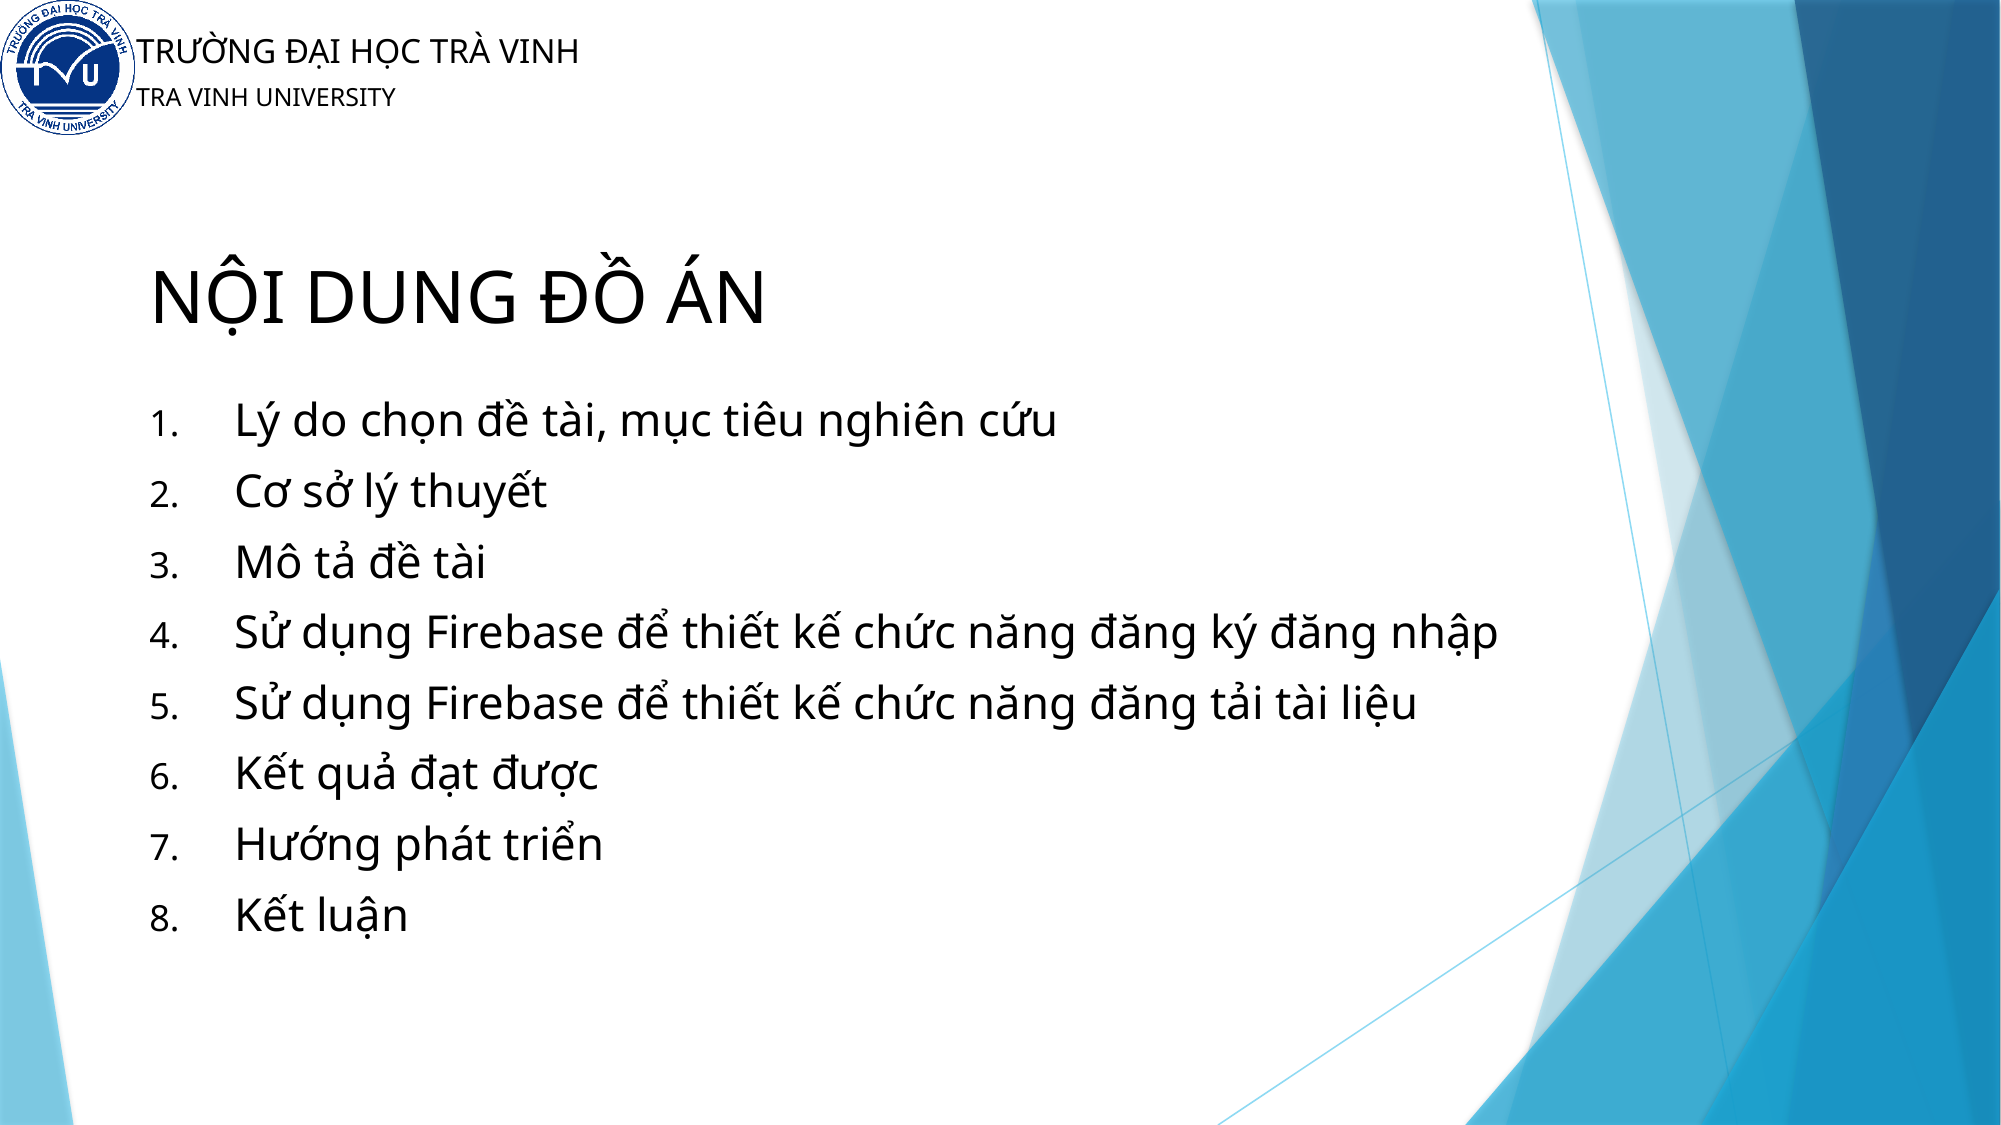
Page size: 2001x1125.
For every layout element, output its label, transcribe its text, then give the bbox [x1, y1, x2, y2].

text_box TRA VINH UNIVERSITY [138, 73, 427, 119]
picture [0, 0, 135, 135]
title NỘI DUNG ĐỒ ÁN [134, 243, 799, 369]
list Lý do chọn đề tài, mục tiêu nghiên cứu Cơ sở lý thuyết Mô tả đề tài Sử dụng Firebase để thiết kế chức năng đăng ký đăng nhập Sử dụng Firebase để thiết kế chức năng đăng tải tài liệu Kết quả đạt được Hướng phát triển Kết luận [134, 383, 1525, 960]
text_box TRƯỜNG ĐẠI HỌC TRÀ VINH [138, 22, 640, 78]
